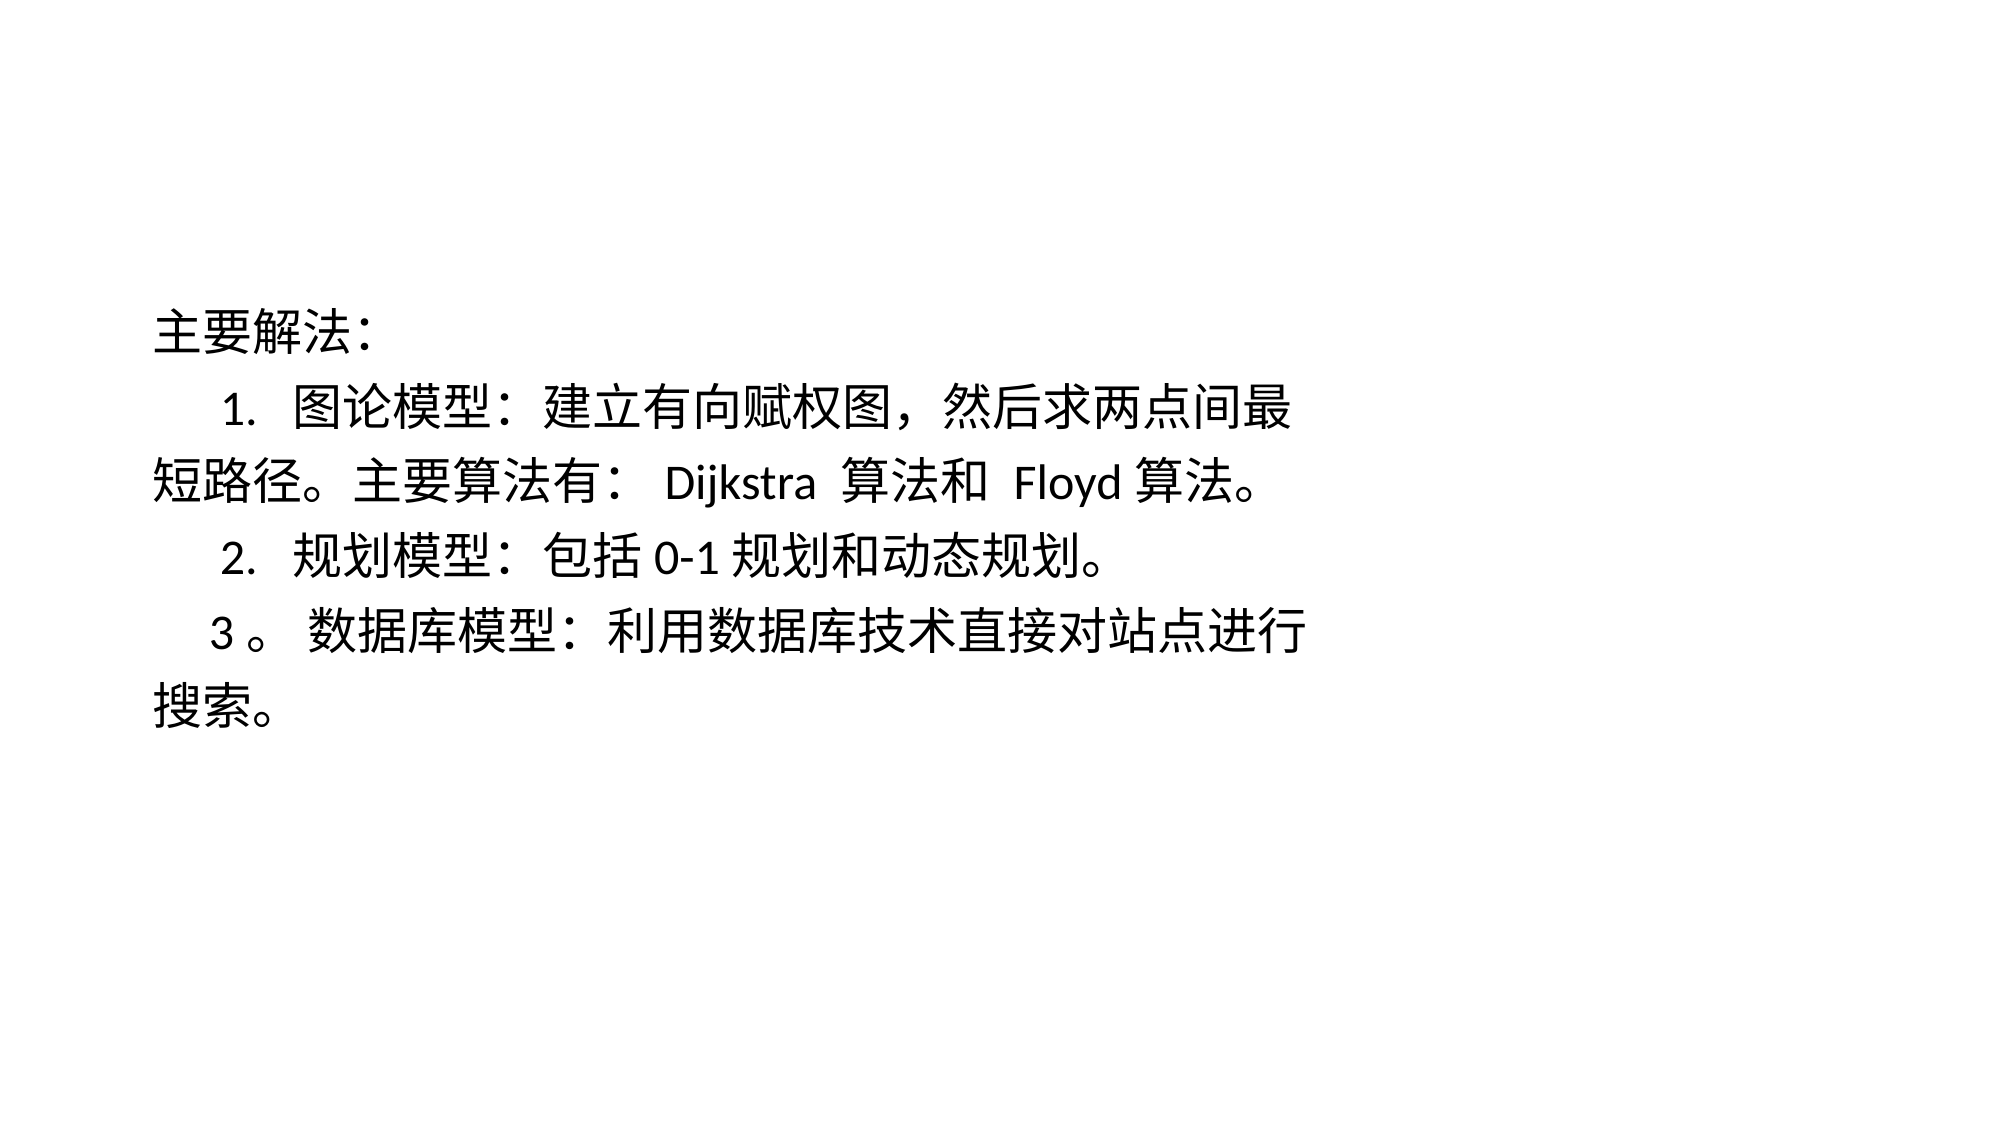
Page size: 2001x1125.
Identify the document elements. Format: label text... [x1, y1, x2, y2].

list 主要解法： 1. 图论模型：建立有向赋权图，然后求两点间最 短路径。主要算法有：Dijkstra 算法和 Floyd算法。 2. 规划模型：包括0-1规划和动态规划。 3。 数据库模型：利用数据库技术直接对站点进行 搜索。 [137, 299, 1863, 1014]
